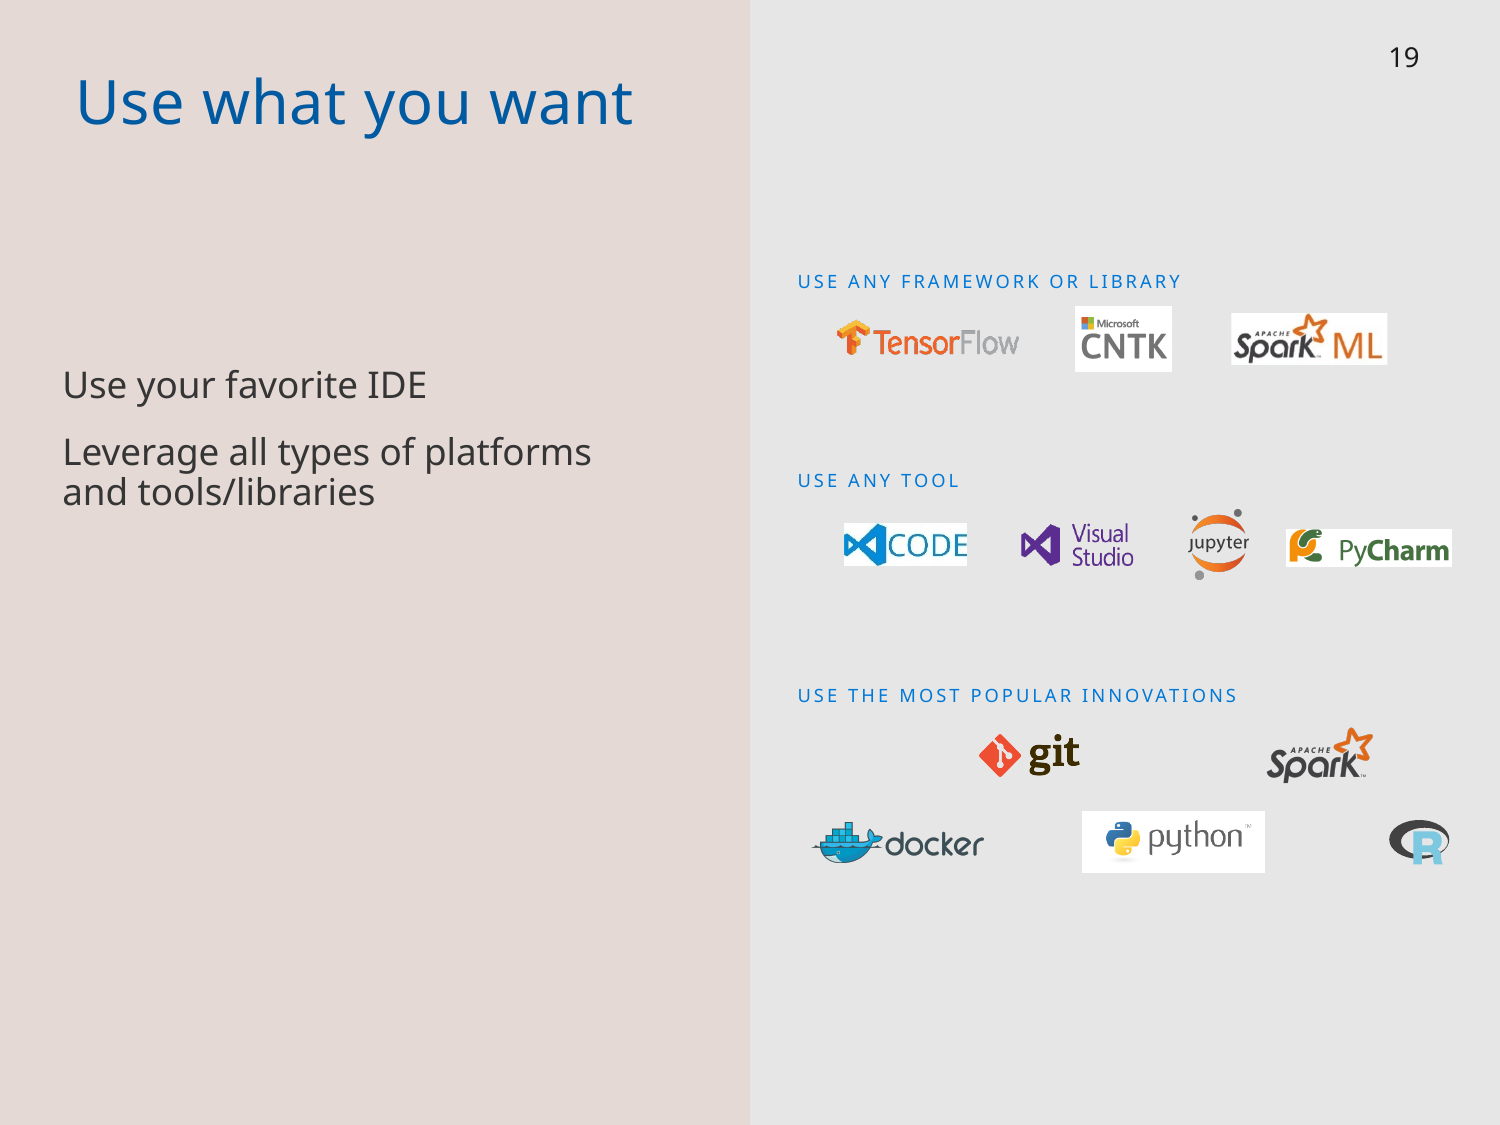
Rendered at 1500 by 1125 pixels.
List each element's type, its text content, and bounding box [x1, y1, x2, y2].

text_box Use the most popular innovations [786, 678, 1308, 712]
picture [837, 319, 1020, 355]
picture [1075, 306, 1173, 372]
text_box Use any framework or library [786, 264, 1308, 298]
picture [1187, 509, 1249, 581]
picture [1266, 727, 1373, 784]
picture [1082, 811, 1266, 874]
picture [1286, 528, 1452, 567]
picture [1230, 313, 1388, 365]
text_box Use your favorite IDE Leverage all types of platforms and tools/libraries [51, 361, 631, 519]
picture [1388, 819, 1450, 865]
title Use what you want [51, 56, 741, 168]
picture [1003, 506, 1151, 584]
text_box 19 [1366, 23, 1500, 92]
picture [810, 821, 984, 863]
text_box Use any tool [786, 463, 1308, 497]
picture [844, 523, 967, 567]
picture [979, 734, 1080, 777]
picture [847, 541, 854, 549]
